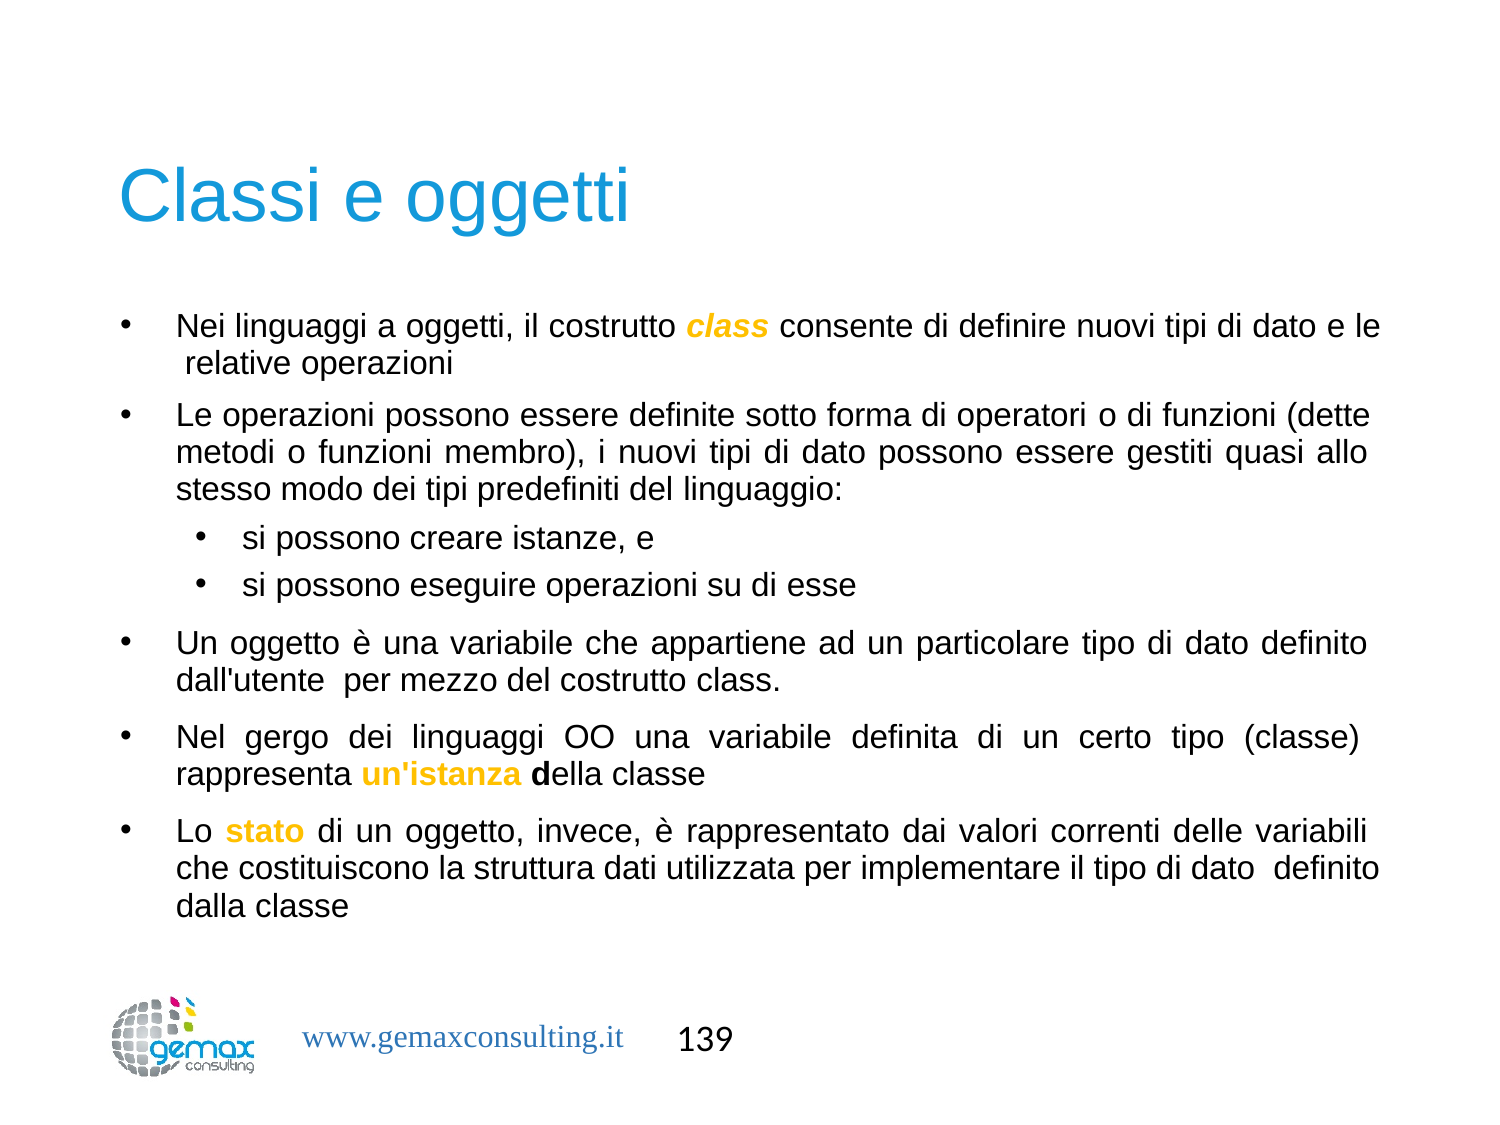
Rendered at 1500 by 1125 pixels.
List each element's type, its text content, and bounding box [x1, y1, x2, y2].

picture [103, 1014, 262, 1083]
slide_number 139 [661, 1006, 793, 1067]
list Nei linguaggi a oggetti, il costrutto class consente di definire nuovi tipi di dato e le relative operazioni Le operazioni possono essere definite sotto forma di operatori o di funzioni (dette metodi o funzioni membro), i nuovi tipi di dato possono essere gestiti quasi allo stesso modo dei tipi predefiniti del linguaggio: si possono creare istanze, e si possono eseguire operazioni su di esse Un oggetto è una variabile che appartiene ad un particolare tipo di dato definito dall'utente per mezzo del costrutto class. Nel gergo dei linguaggi OO una variabile definita di un certo tipo (classe) rappresenta un'istanza della classe Lo stato di un oggetto, invece, è rappresentato dai valori correnti delle variabili che costituiscono la struttura dati utilizzata per implementare il tipo di dato definito dalla classe [103, 299, 1397, 1014]
title Classi e oggetti [103, 59, 1397, 278]
